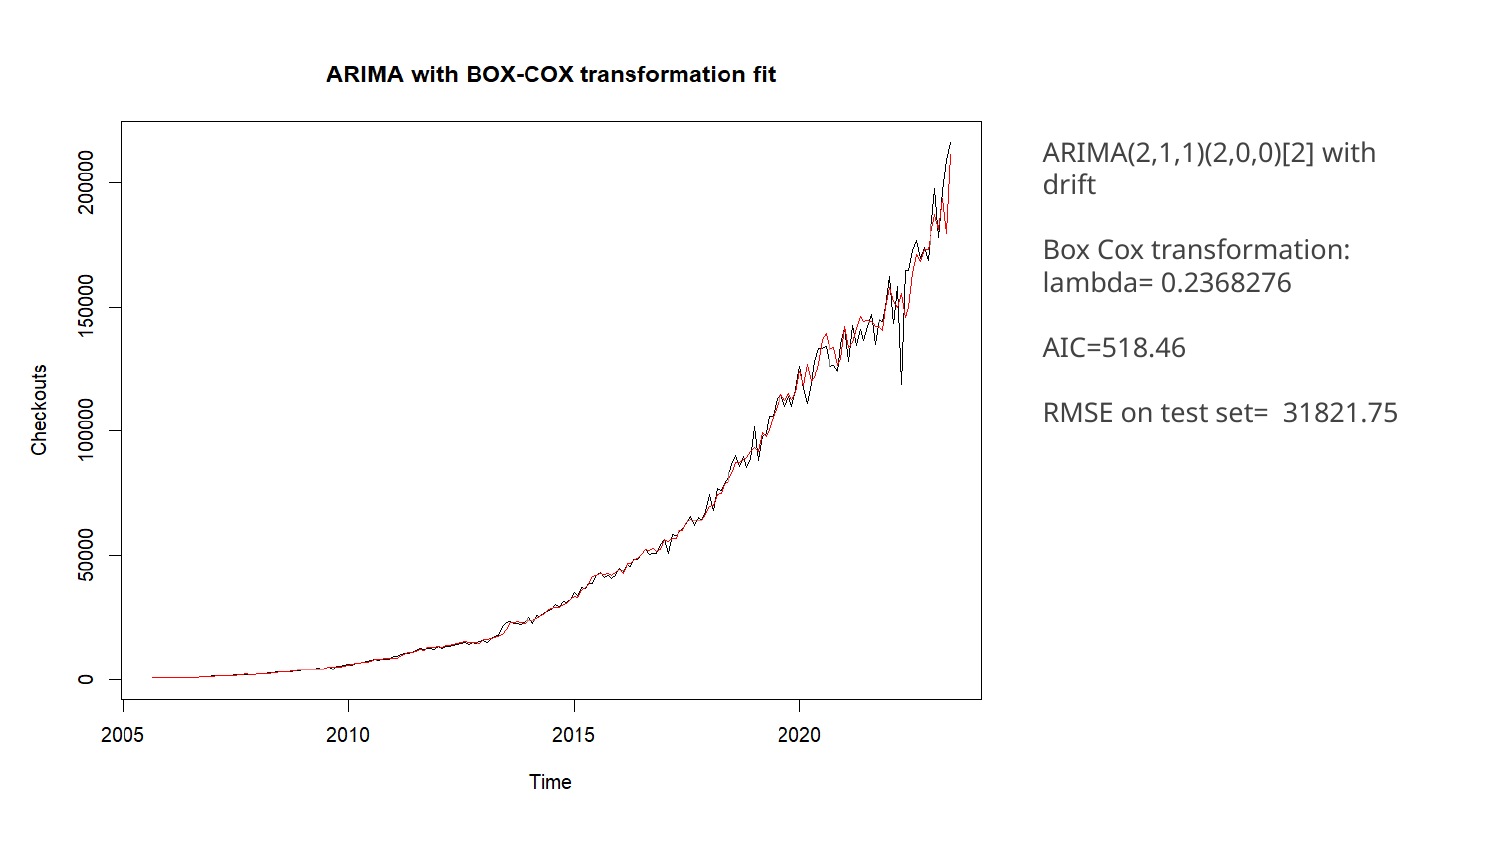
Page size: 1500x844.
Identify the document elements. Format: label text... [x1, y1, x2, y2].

text_box ARIMA(2,1,1)(2,0,0)[2] with drift Box Cox transformation: lambda= 0.2368276 AIC=518.46 RMSE on test set= 31821.75 [1035, 120, 1426, 720]
picture [24, 24, 1031, 819]
